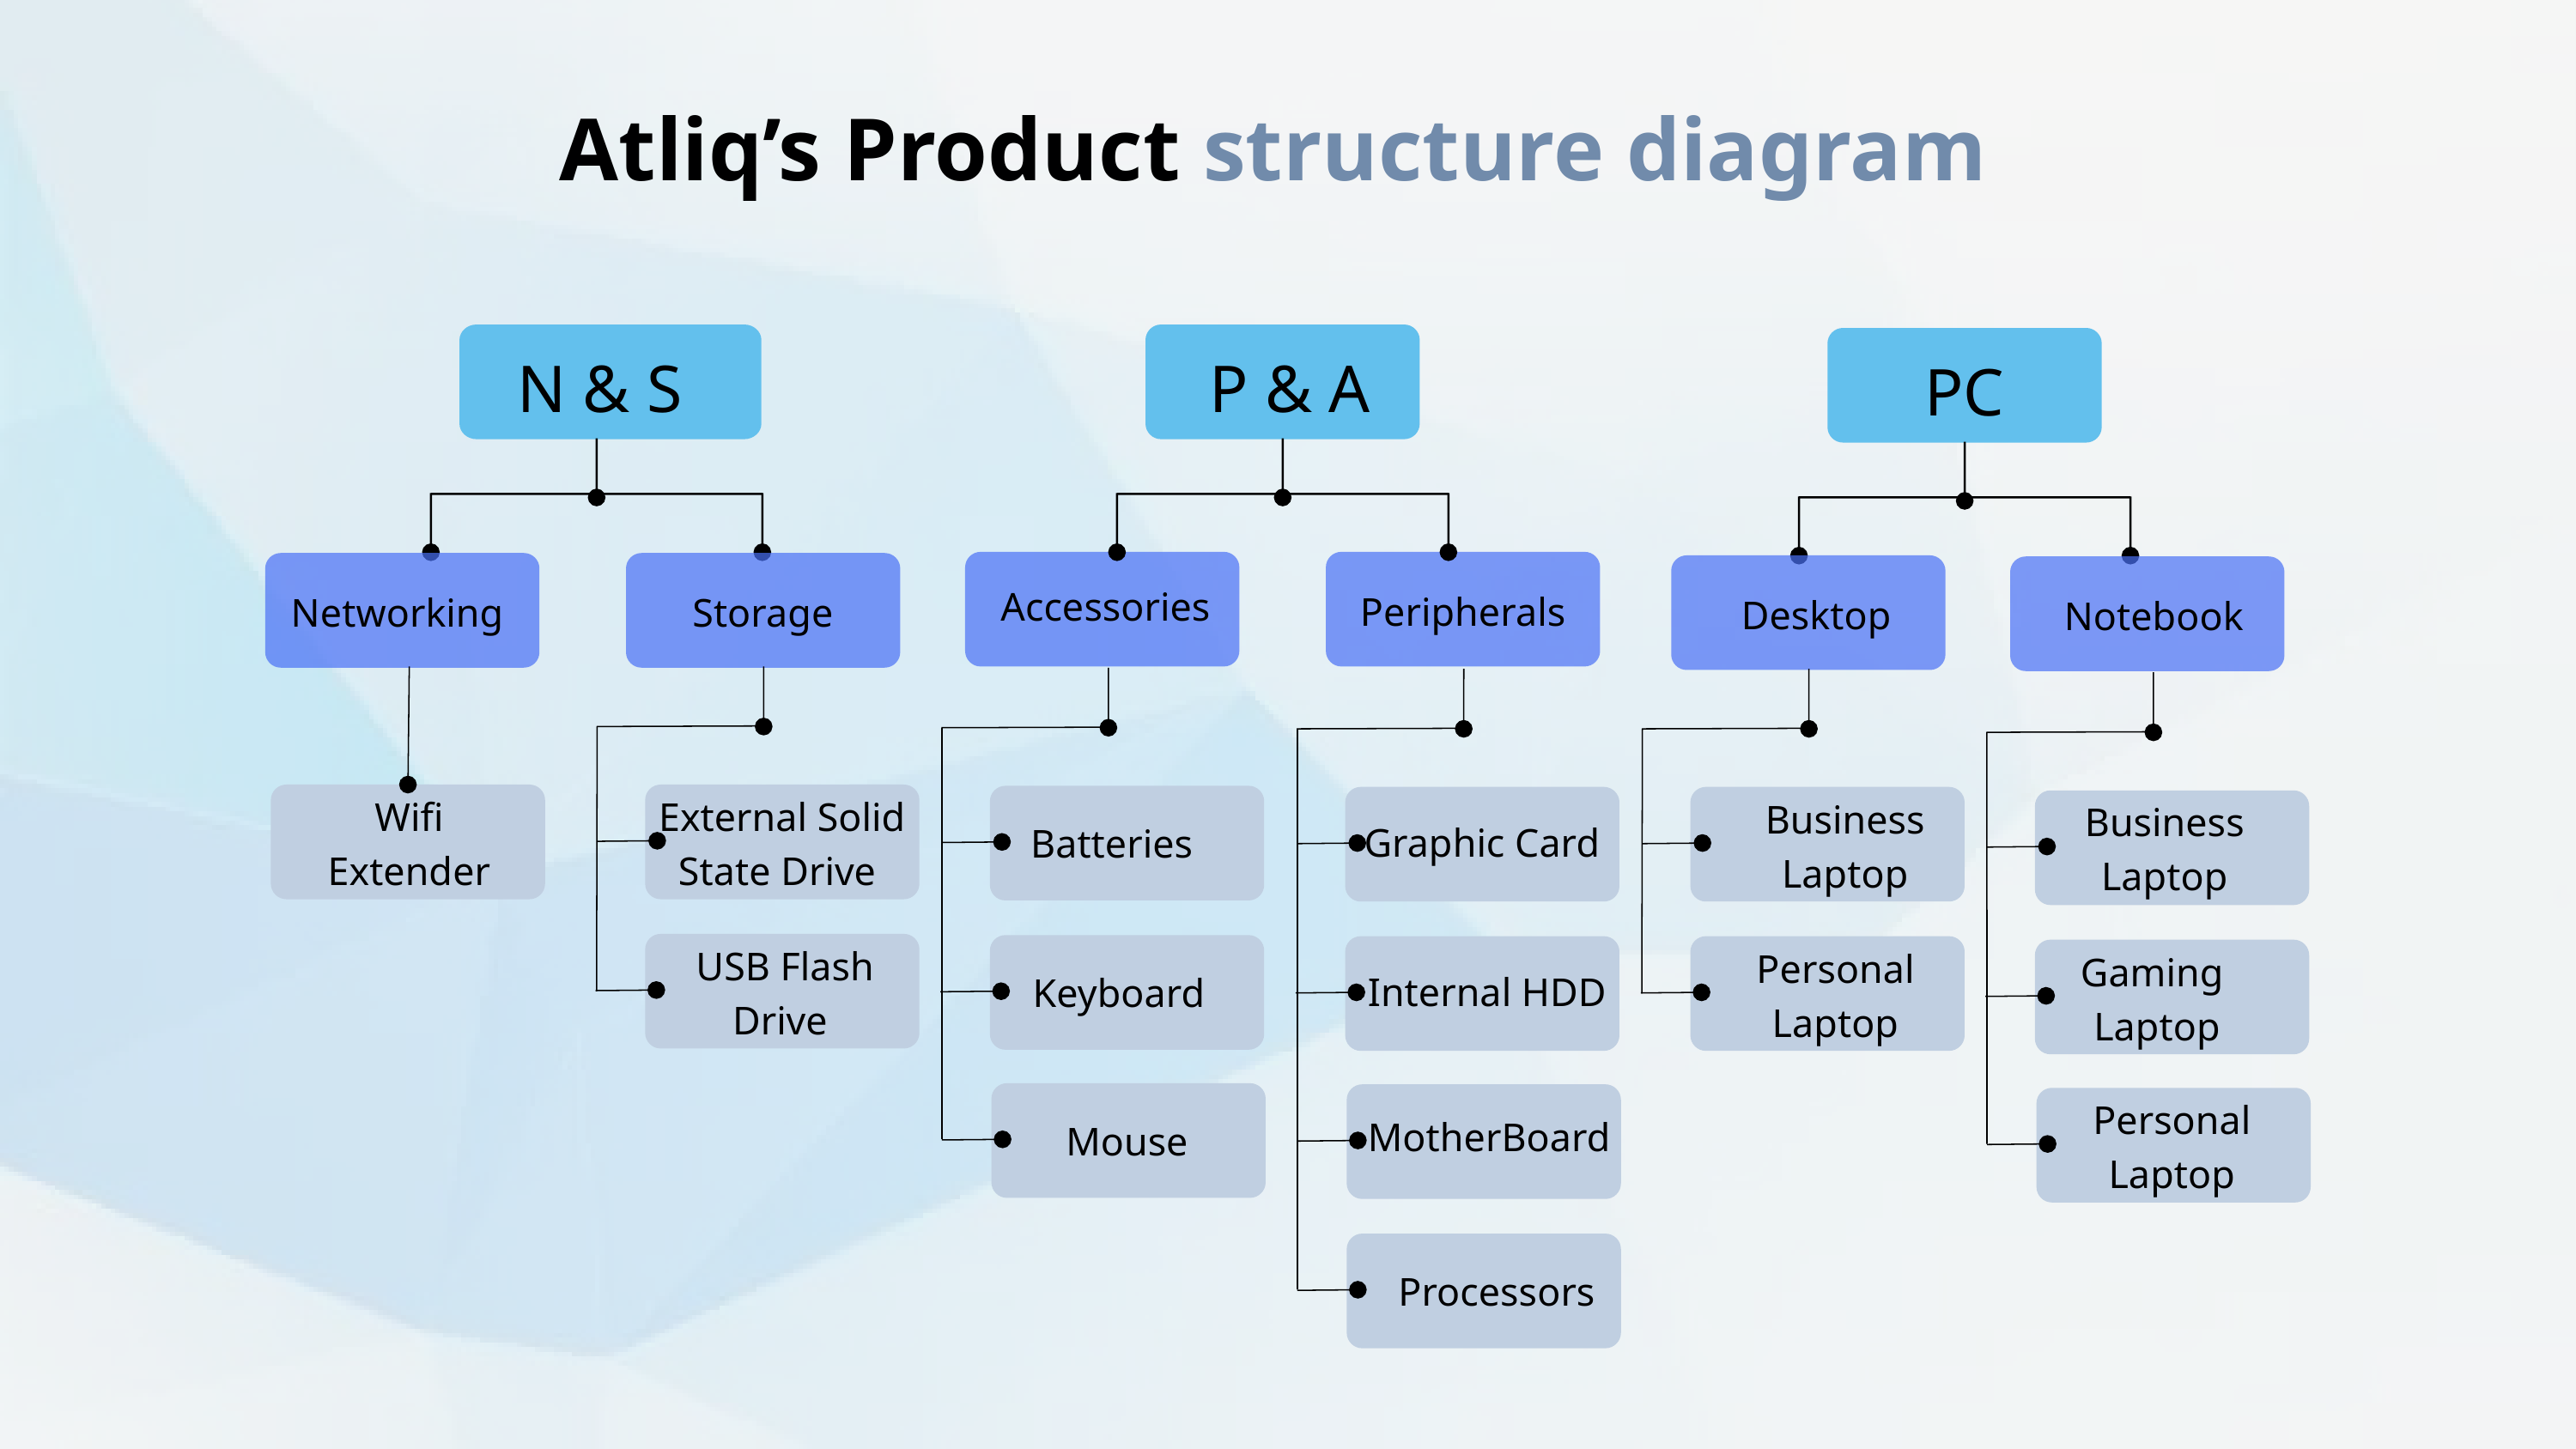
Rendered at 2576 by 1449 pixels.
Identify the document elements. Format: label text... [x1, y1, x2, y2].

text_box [645, 933, 920, 1049]
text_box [429, 439, 763, 554]
text_box [1455, 674, 1473, 738]
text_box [1345, 786, 1620, 902]
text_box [270, 784, 545, 900]
text_box [0, 0, 2576, 1449]
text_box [989, 935, 1265, 1051]
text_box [1346, 1233, 1621, 1349]
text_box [2036, 1087, 2312, 1203]
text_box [264, 552, 540, 668]
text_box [991, 1082, 1267, 1198]
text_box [1827, 327, 2102, 440]
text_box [964, 551, 1240, 667]
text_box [645, 784, 920, 900]
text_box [625, 552, 901, 668]
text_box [459, 324, 762, 437]
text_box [989, 785, 1265, 901]
text_box [755, 675, 773, 736]
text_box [1145, 324, 1420, 437]
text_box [1671, 555, 1946, 670]
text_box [1345, 936, 1620, 1052]
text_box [2034, 939, 2310, 1055]
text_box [1797, 442, 2132, 557]
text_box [1325, 551, 1601, 667]
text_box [2034, 790, 2310, 906]
text_box [1800, 677, 1819, 738]
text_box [2009, 555, 2285, 671]
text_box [1346, 1083, 1621, 1199]
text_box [1115, 439, 1449, 554]
text_box [2144, 679, 2163, 742]
text_box [1099, 674, 1118, 737]
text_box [1690, 936, 1965, 1052]
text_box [1690, 786, 1965, 902]
text_box [399, 675, 416, 783]
text_box Atliq’s Product structure diagram [559, 86, 2017, 198]
